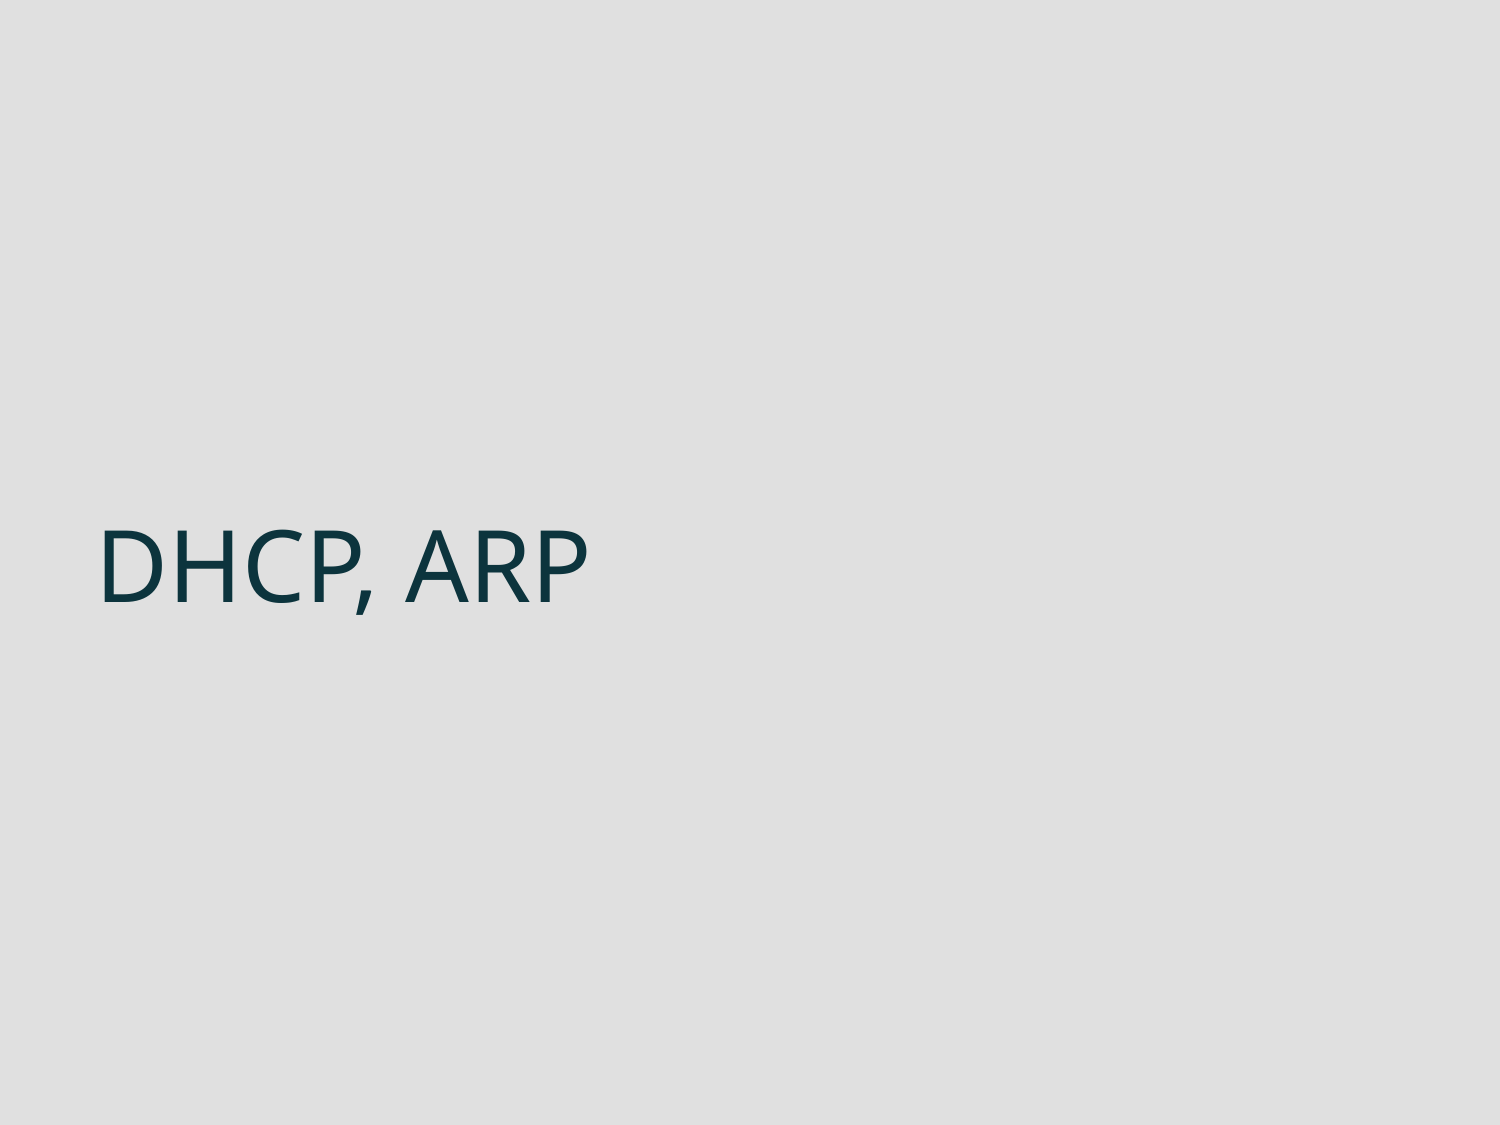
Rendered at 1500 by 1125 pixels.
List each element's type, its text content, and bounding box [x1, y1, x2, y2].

title DHCP, ARP [80, 115, 1102, 1010]
